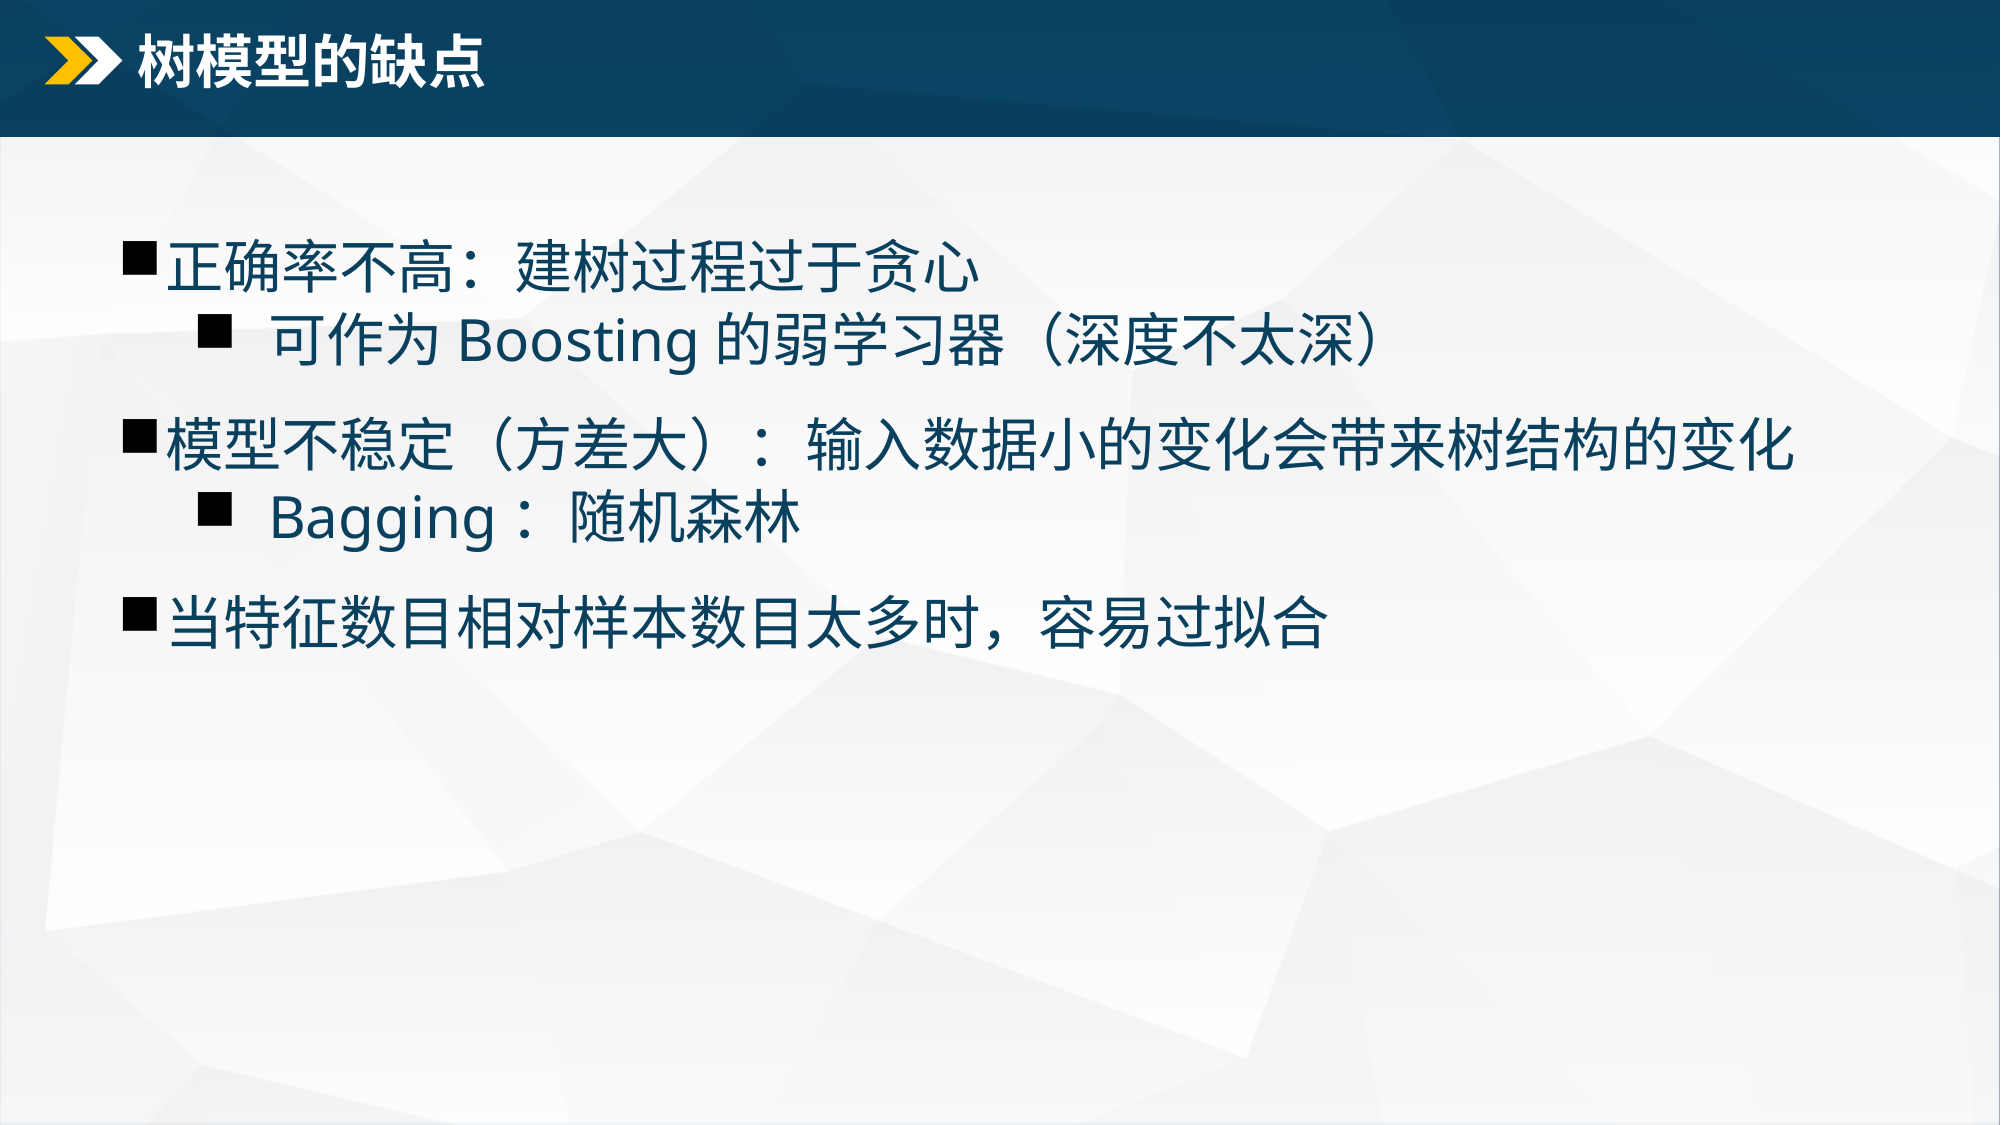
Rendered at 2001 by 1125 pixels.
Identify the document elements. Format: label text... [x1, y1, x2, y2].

list 正确率不高：建树过程过于贪心 可作为Boosting的弱学习器（深度不太深） 模型不稳定（方差大）：输入数据小的变化会带来树结构的变化 Bagging：随机森林 当特征数目相对样本数目太多时，容易过拟合 [103, 188, 1868, 1048]
title 树模型的缺点 [122, 25, 1723, 137]
picture [0, 0, 2000, 1125]
